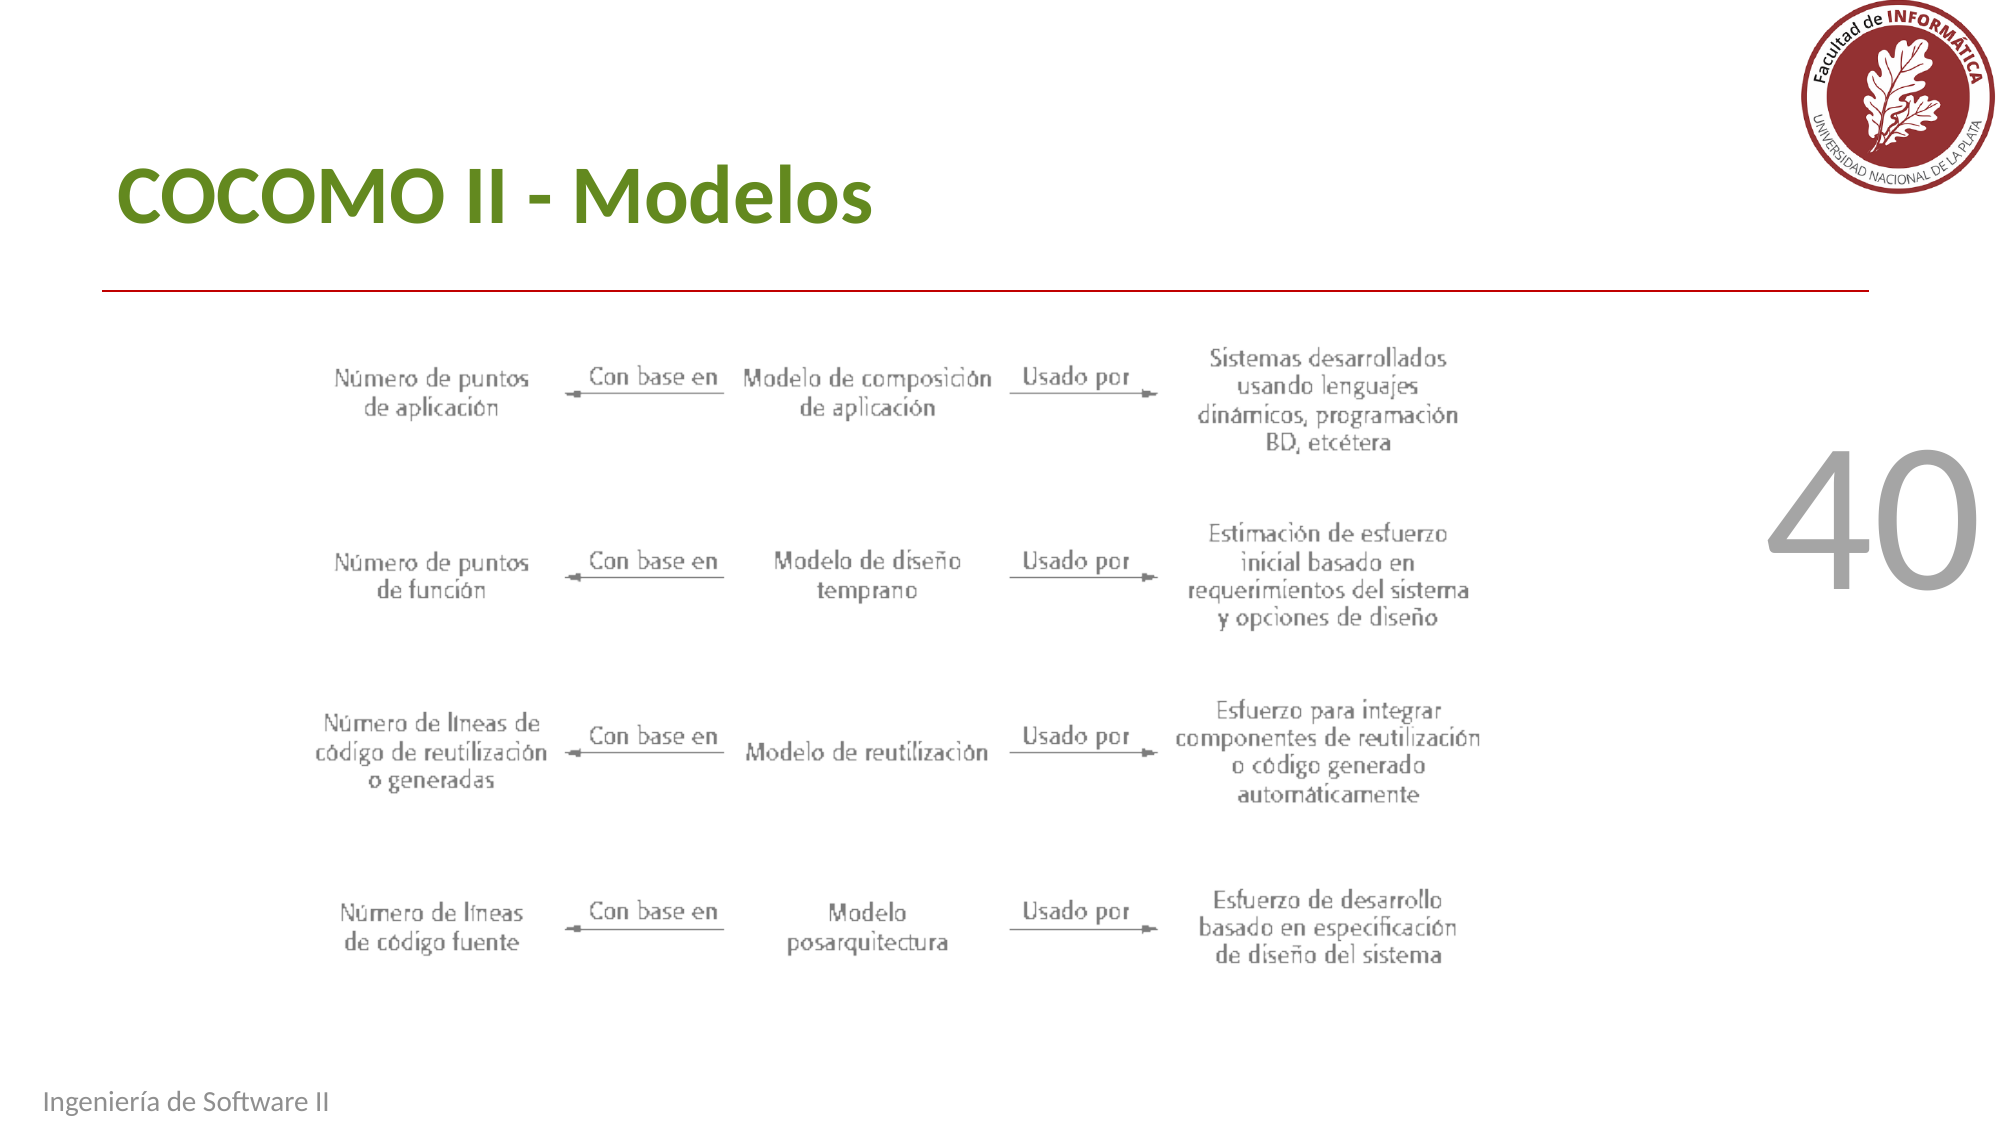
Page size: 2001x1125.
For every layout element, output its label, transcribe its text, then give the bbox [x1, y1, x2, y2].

picture [210, 309, 1568, 1042]
picture [1801, 0, 2000, 195]
text_box Ingeniería de Software II [27, 1075, 382, 1111]
text_box COCOMO II - Modelos [102, 105, 1870, 291]
text_box 40 [1572, 467, 1998, 640]
